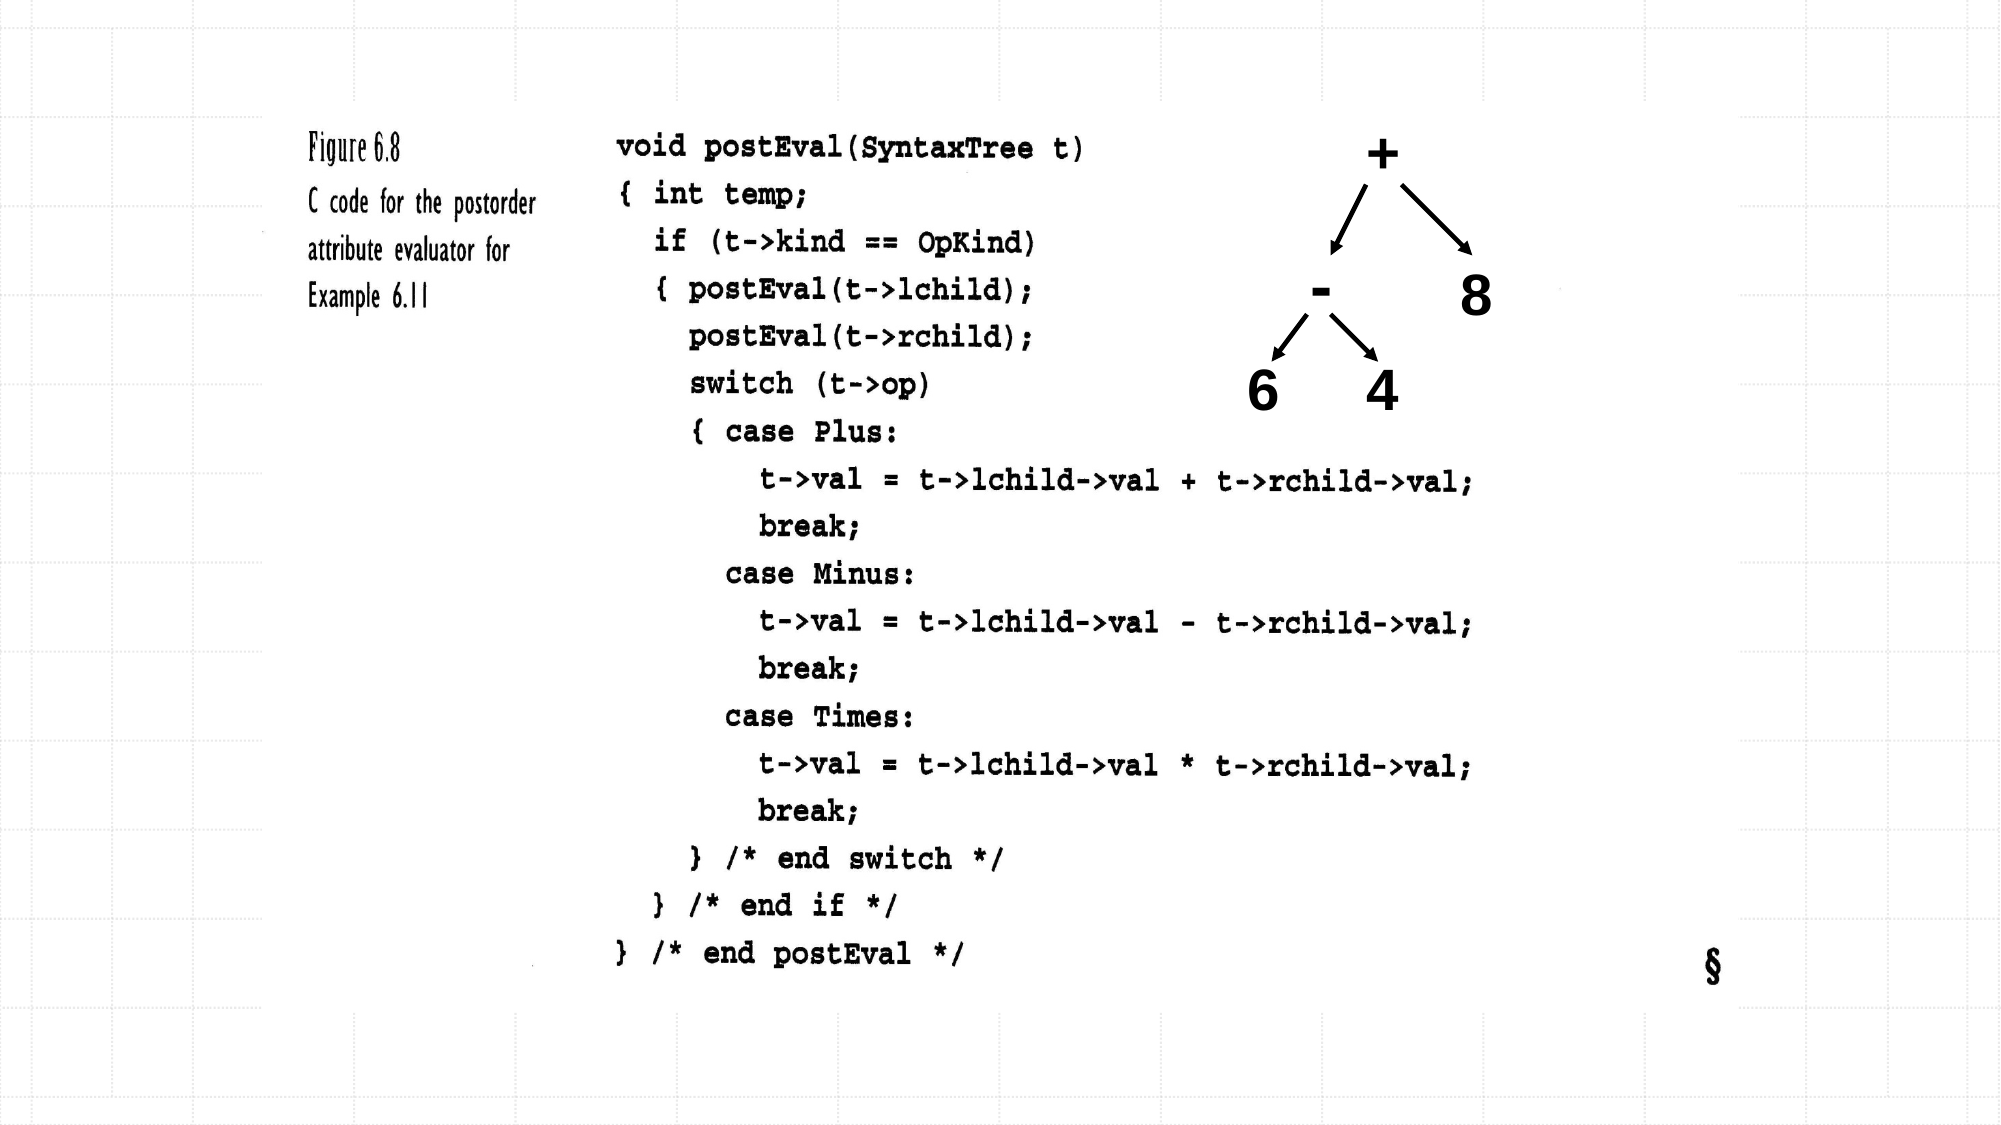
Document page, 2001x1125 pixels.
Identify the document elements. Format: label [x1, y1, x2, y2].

picture [262, 101, 1738, 1012]
